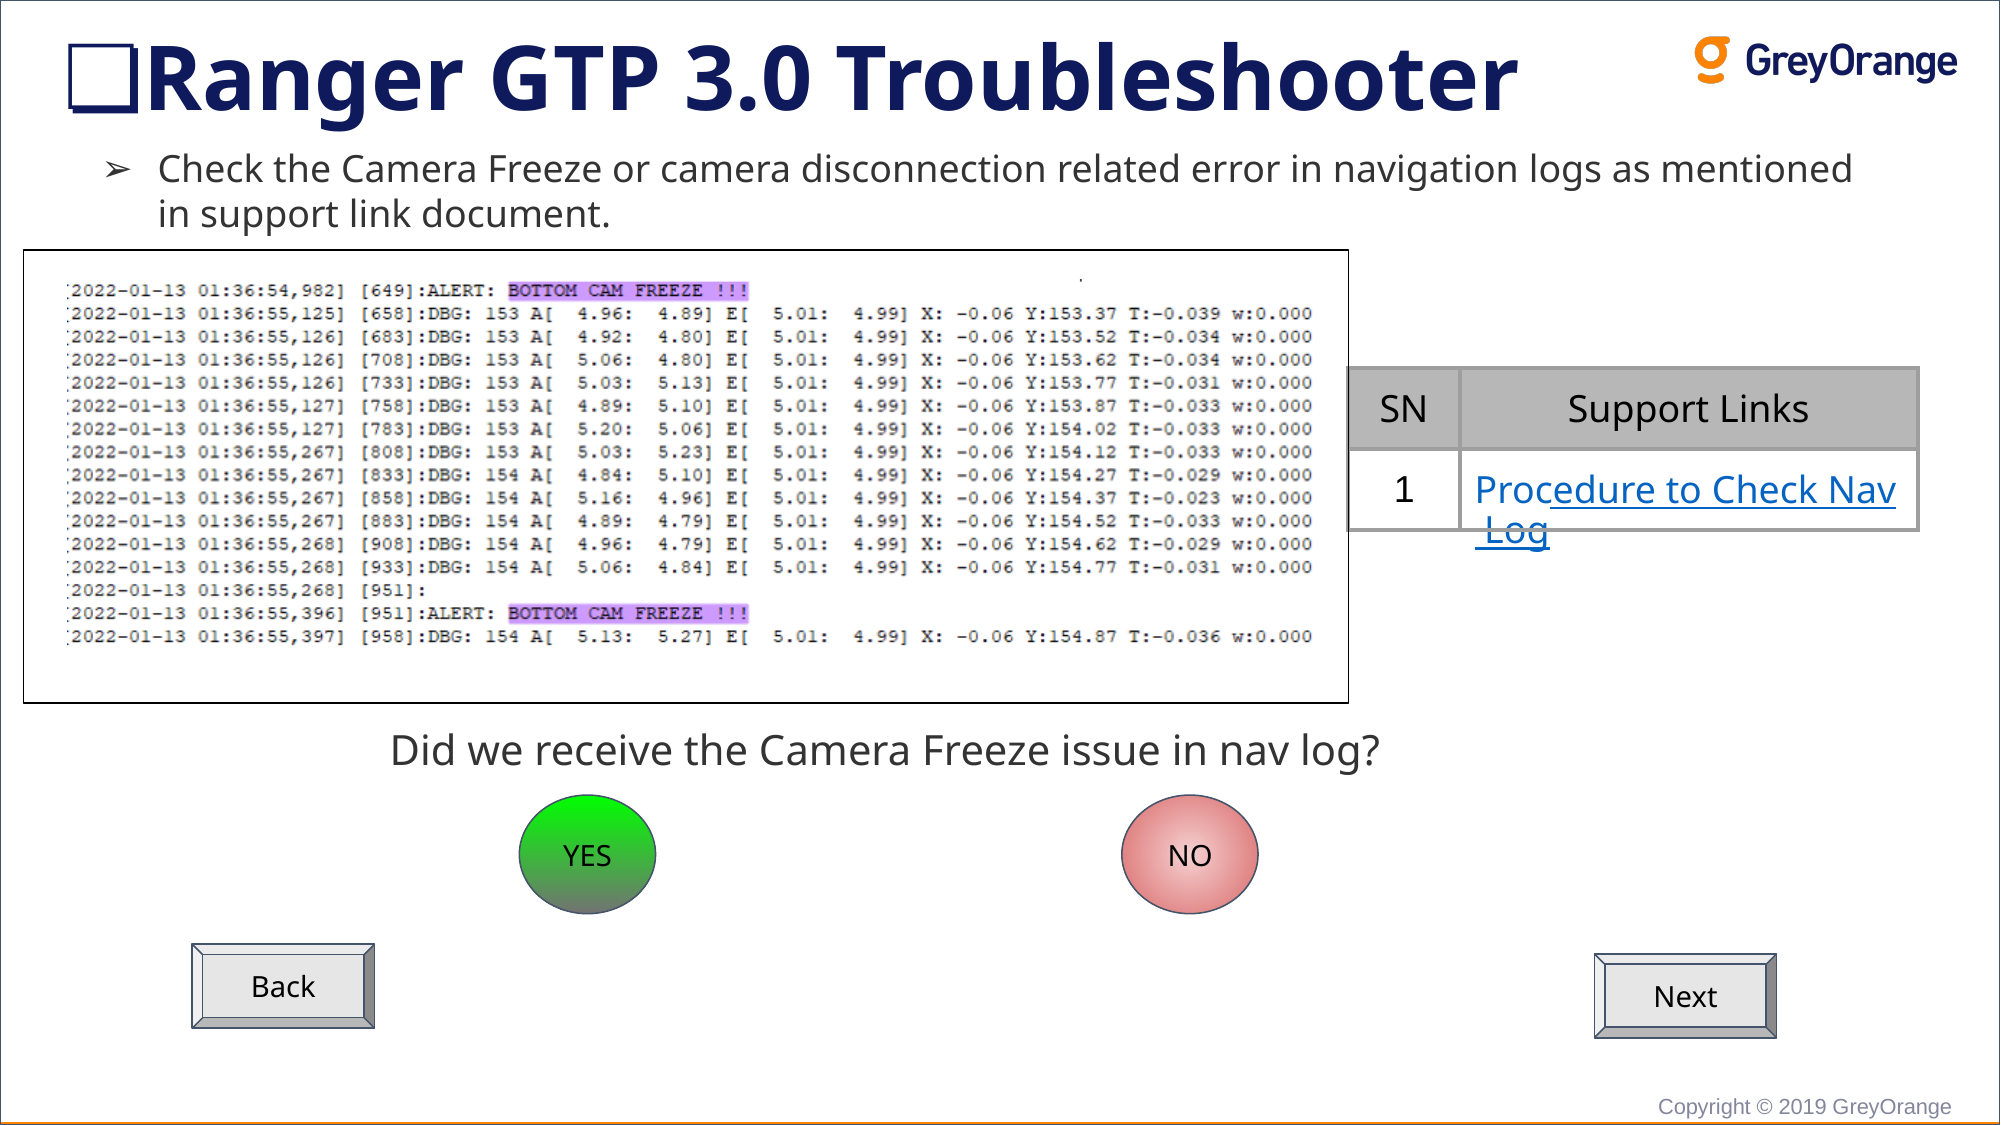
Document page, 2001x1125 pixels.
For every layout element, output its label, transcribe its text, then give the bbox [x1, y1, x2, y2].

picture [67, 279, 1320, 651]
text_box Back [192, 944, 375, 1029]
table_header Support Links [1462, 370, 1916, 447]
text_box Did we receive the Camera Freeze issue in nav log? [374, 715, 1726, 781]
table_header Support Links [195, 945, 372, 954]
text_box YES [519, 795, 656, 914]
text_box Next [1594, 953, 1777, 1038]
table_cell 1 [1596, 954, 1775, 964]
text_box [23, 250, 1349, 703]
table_cell 1 [1350, 451, 1458, 528]
text_box NO [1121, 795, 1259, 914]
table_cell Procedure to Check Nav Log [1462, 451, 1916, 528]
text_box [0, 0, 2000, 1125]
text_box Check the Camera Freeze or camera disconnection related error in navigation logs as mentioned in support link document. [67, 129, 1902, 251]
table_header SN [1350, 370, 1458, 447]
text_box Ranger GTP 3.0 Troubleshooter [44, 32, 1956, 117]
